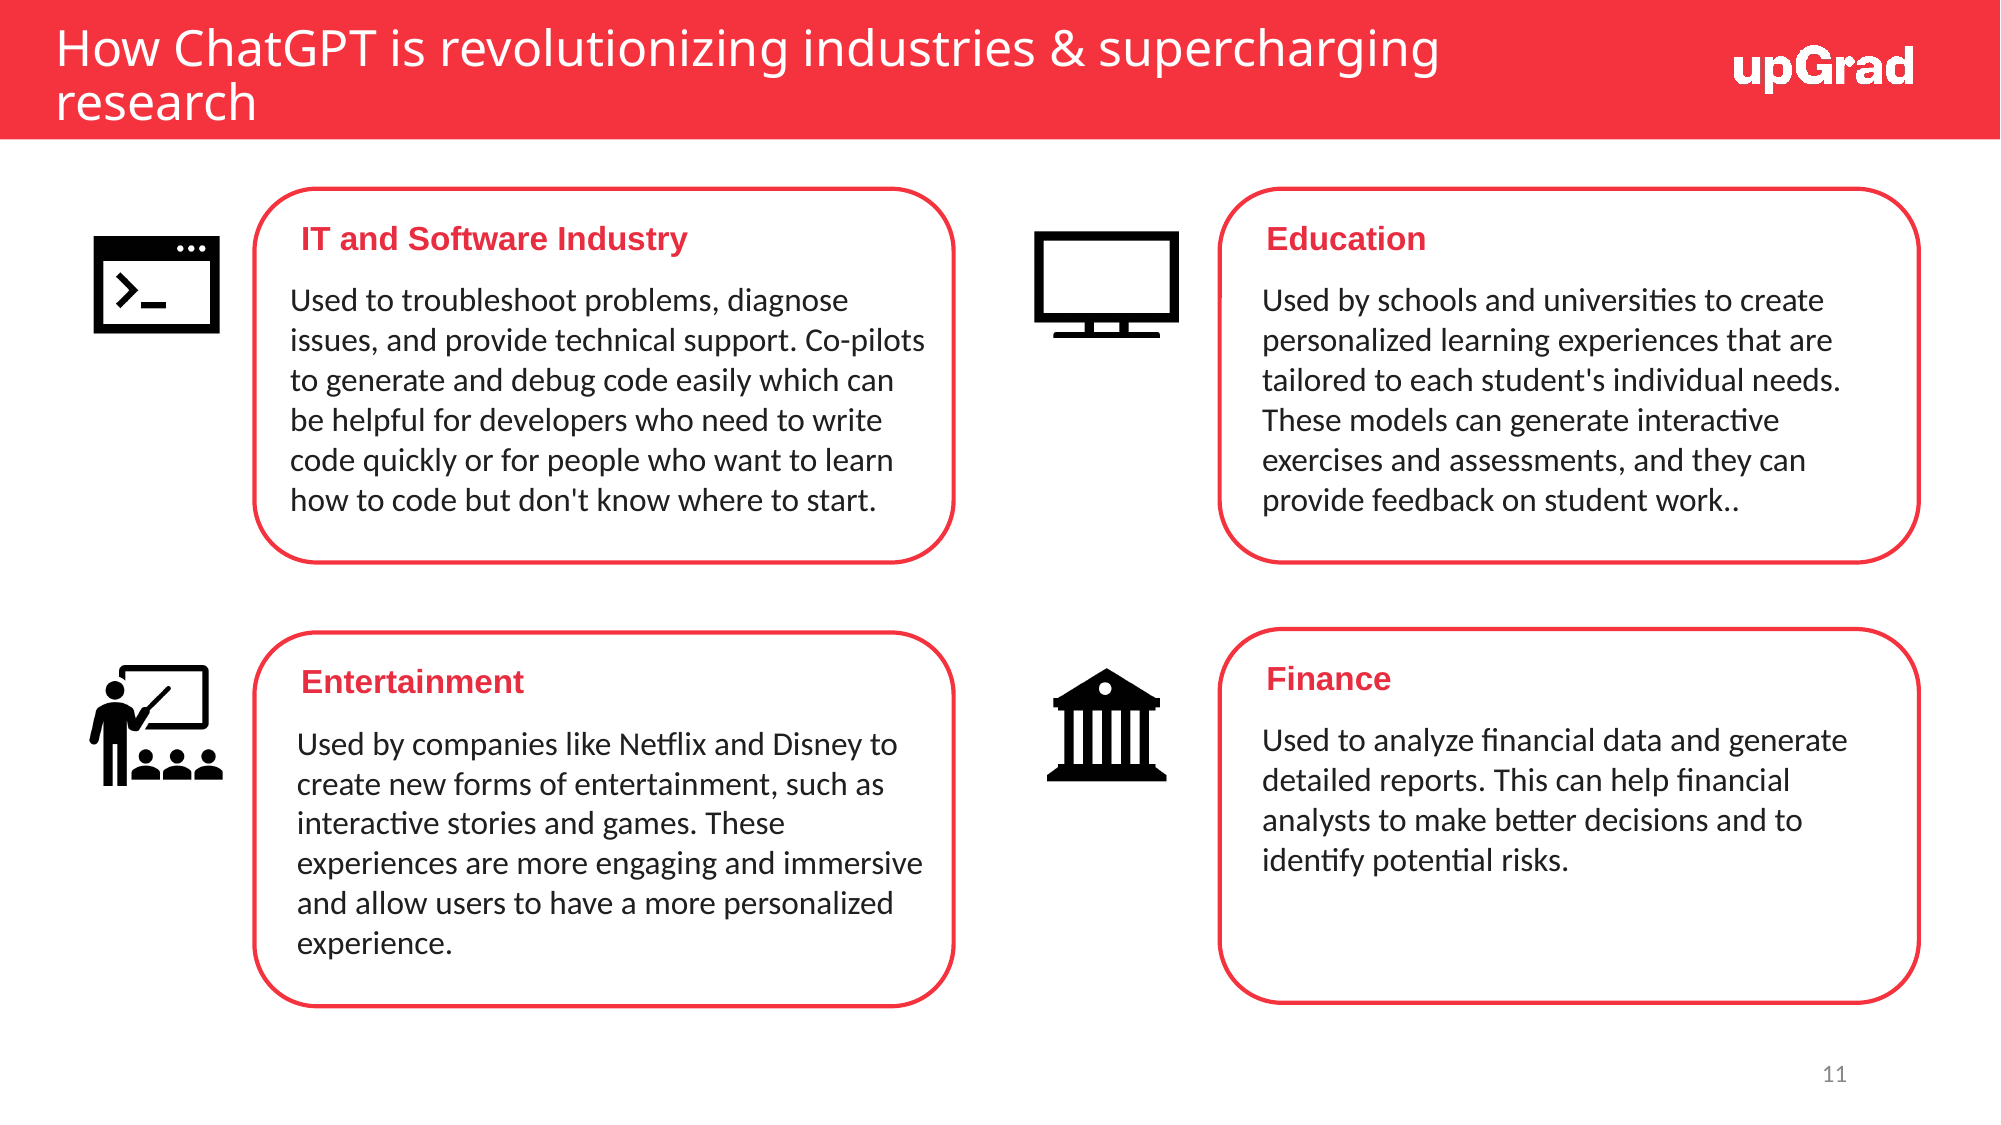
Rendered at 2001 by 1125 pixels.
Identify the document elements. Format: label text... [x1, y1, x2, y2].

slide_number 11 [1412, 1042, 1863, 1103]
text_box [1217, 626, 1921, 1005]
picture [80, 649, 232, 801]
picture [1030, 209, 1182, 360]
picture [1030, 649, 1182, 801]
text_box [252, 186, 956, 565]
text_box [252, 630, 956, 1009]
title How ChatGPT is revolutionizing industries & supercharging research [40, 35, 1638, 119]
picture [80, 209, 232, 360]
picture [1734, 45, 1913, 94]
text_box [1217, 186, 1921, 565]
